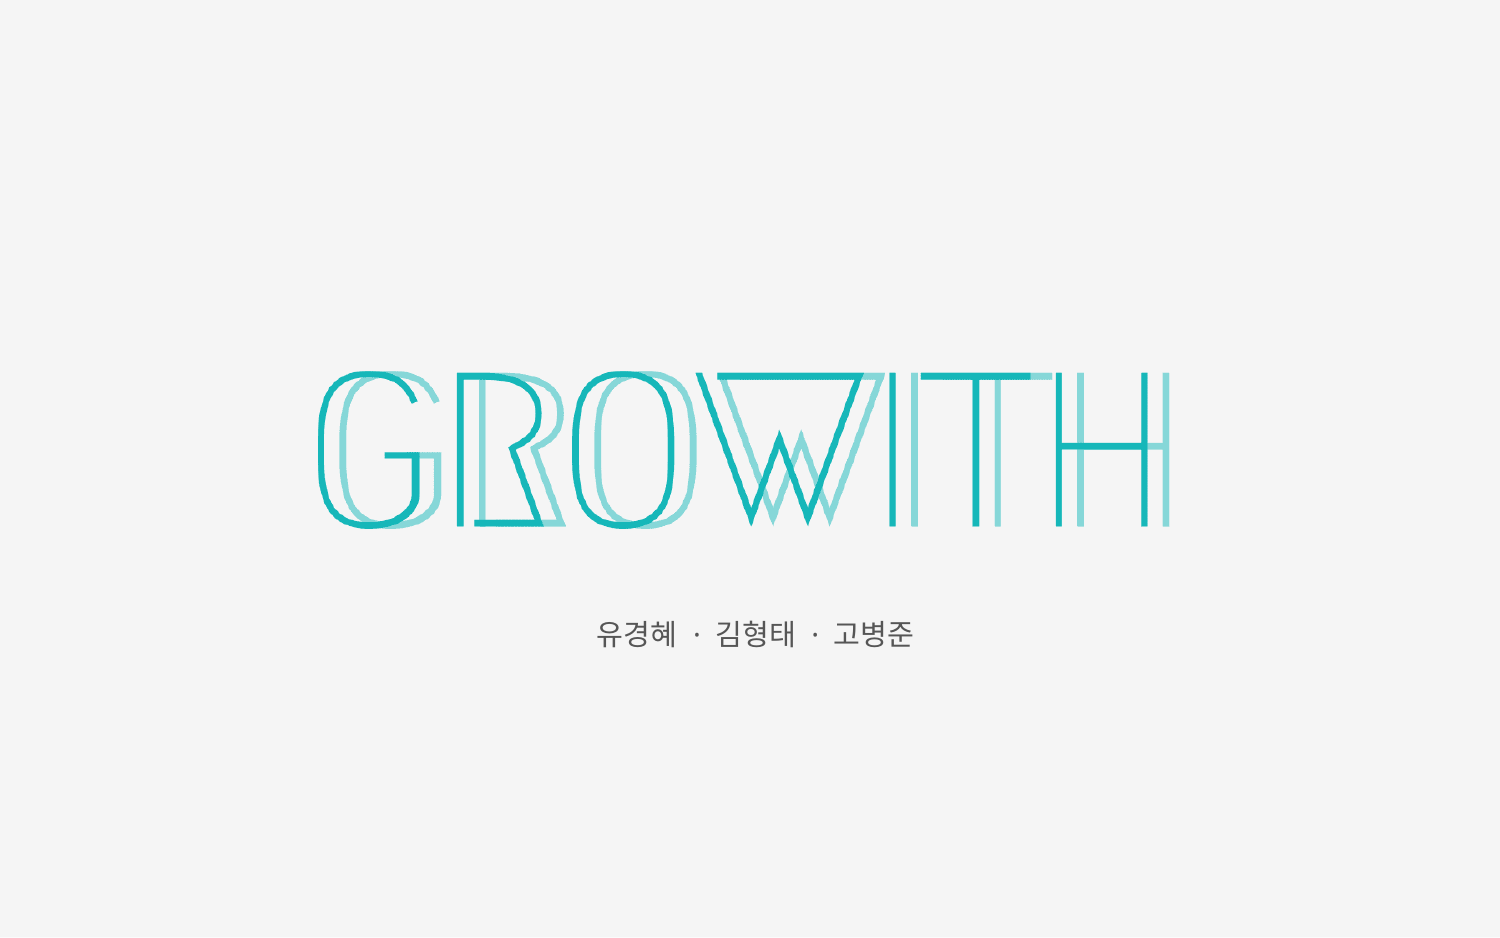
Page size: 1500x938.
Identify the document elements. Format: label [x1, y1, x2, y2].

picture [60, 187, 1430, 709]
